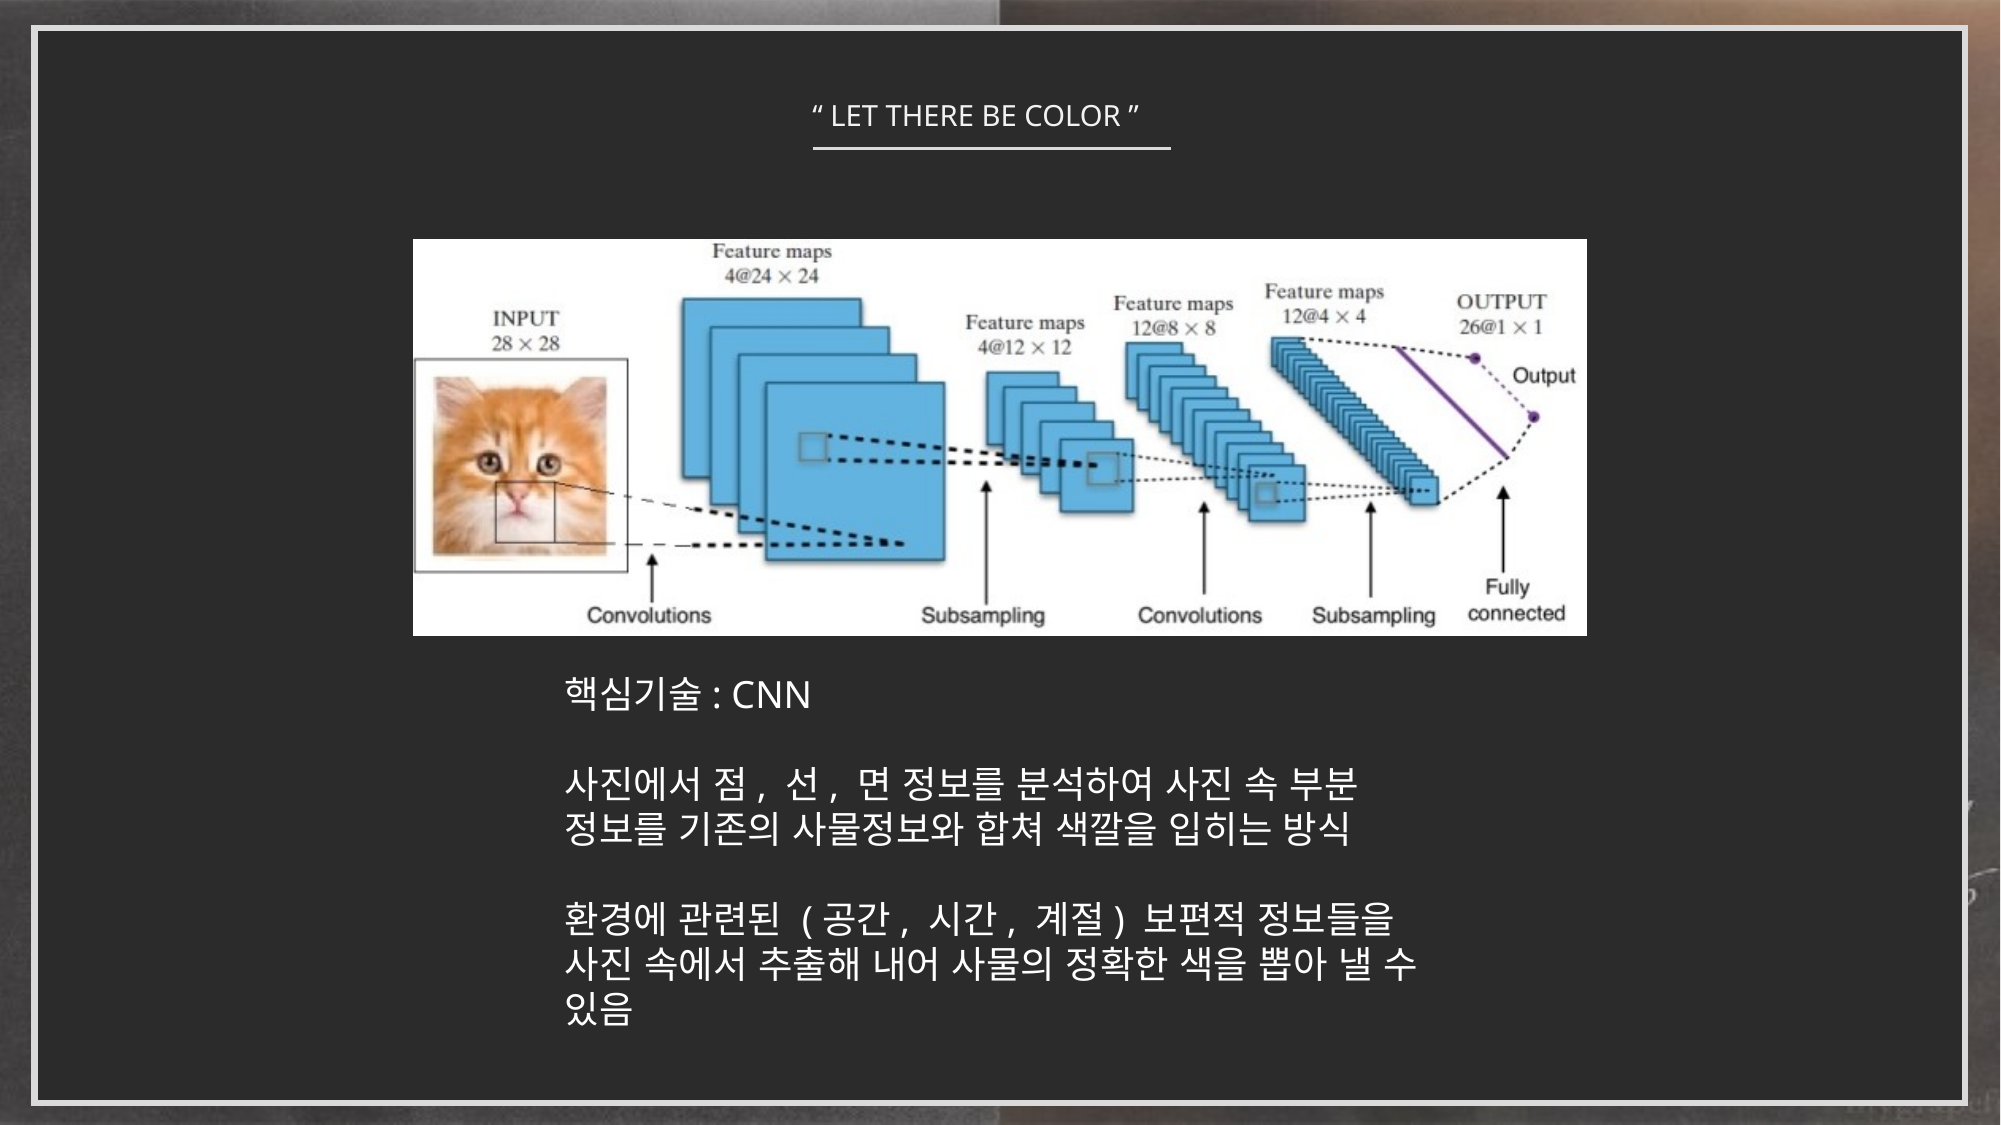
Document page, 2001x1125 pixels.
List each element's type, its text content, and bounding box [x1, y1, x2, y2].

text_box “ LET THERE BE COLOR ” [797, 89, 1189, 140]
picture [413, 239, 1587, 636]
text_box 핵심기술: CNN 사진에서 점, 선, 면 정보를 분석하여 사진 속 부분 정보를 기존의 사물정보와 합쳐 색깔을 입히는 방식 환경에 관련된 (공간, 시간, 계절) 보편적 정보들을 사진 속에서 추출해 내어 사물의 정확한 색을 뽑아 낼 수 있음 [550, 663, 1486, 1038]
text_box [0, 0, 2000, 1125]
text_box [33, 27, 1966, 1104]
